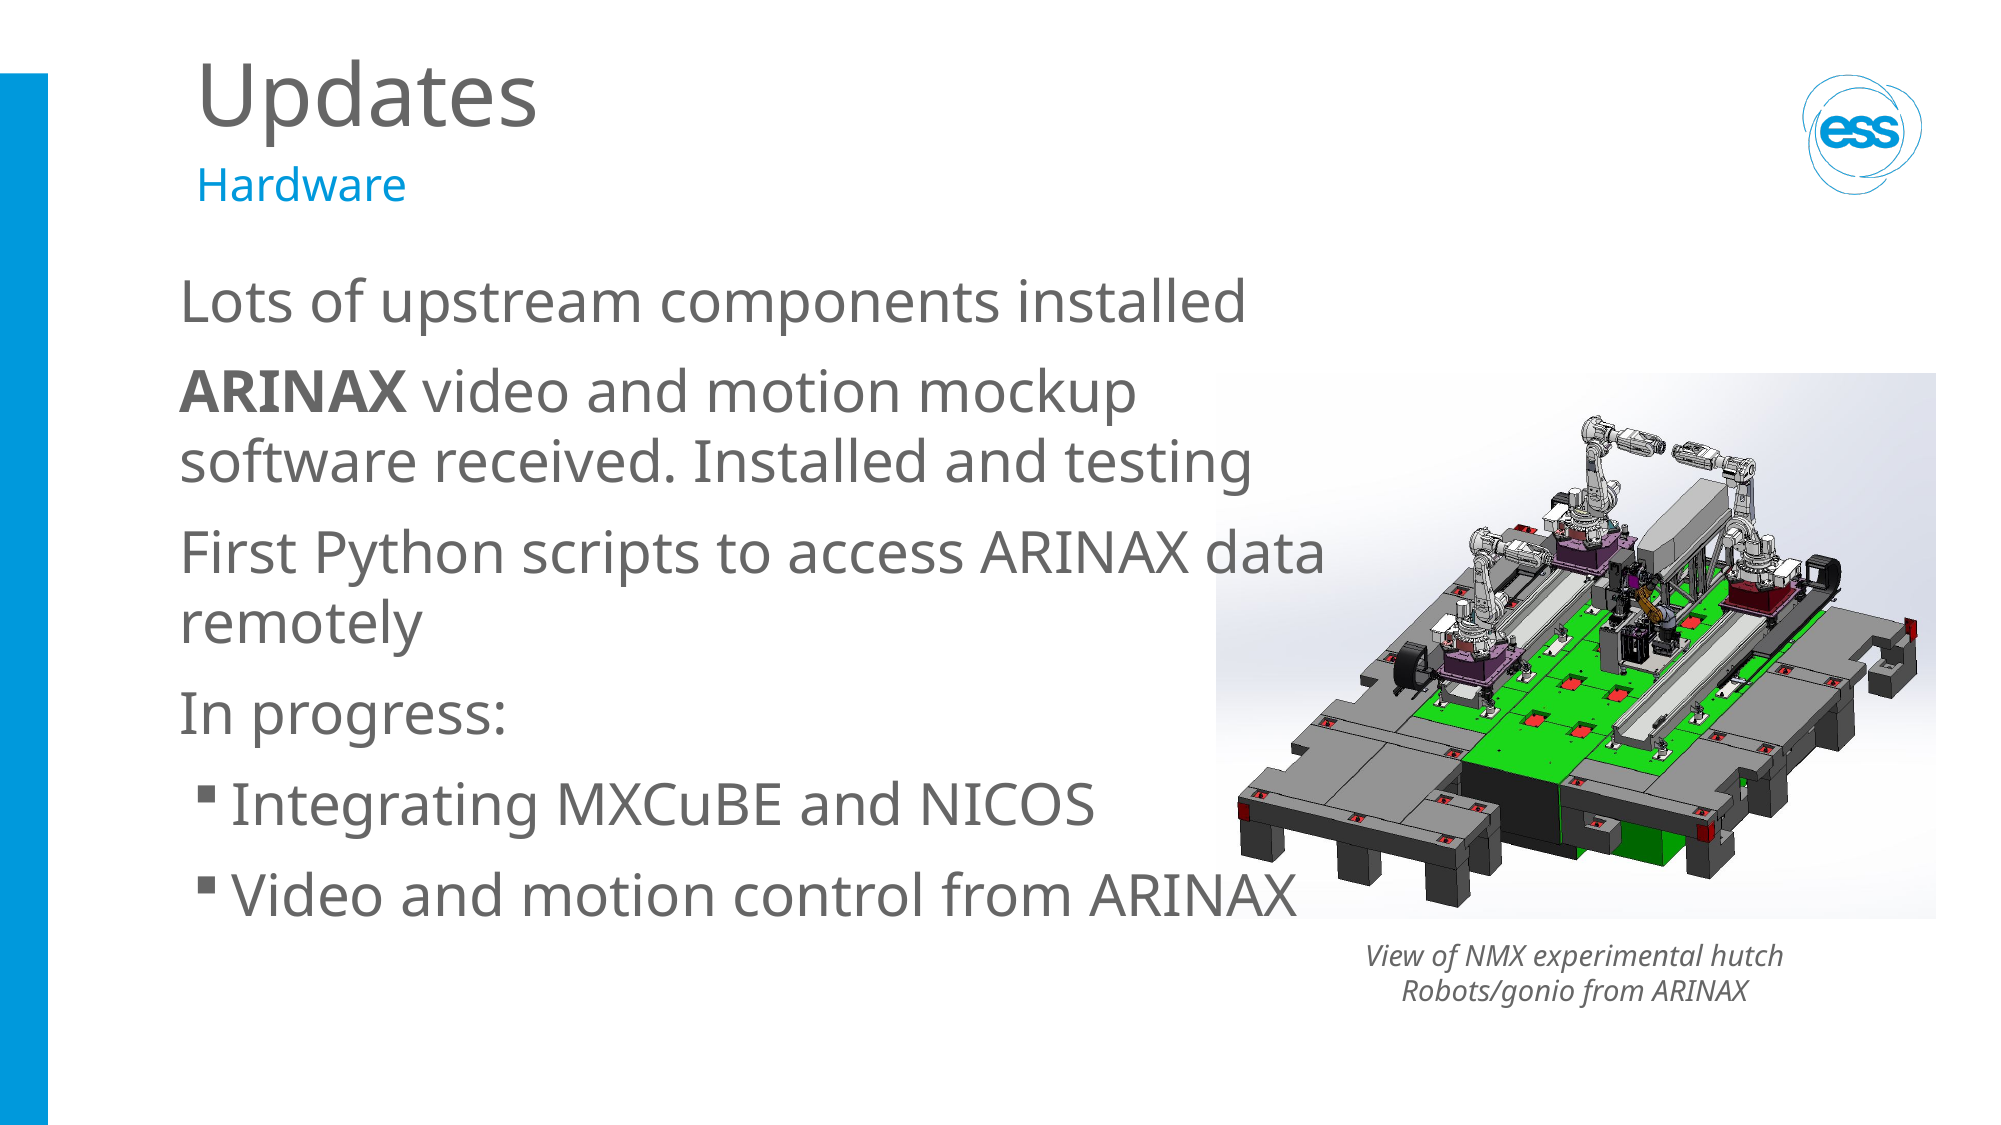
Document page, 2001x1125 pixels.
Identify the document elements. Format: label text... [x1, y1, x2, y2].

list Lots of upstream components installed ARINAX video and motion mockup software received. Installed and testing First Python scripts to access ARINAX data remotely In progress: Integrating MXCuBE and NICOS Video and motion control from ARINAX [179, 256, 1350, 1039]
picture [1216, 373, 1936, 919]
list Hardware [181, 152, 1717, 236]
text_box View of NMX experimental hutch Robots/gonio from ARINAX [1215, 930, 1935, 1015]
title Updates [181, 43, 1717, 152]
